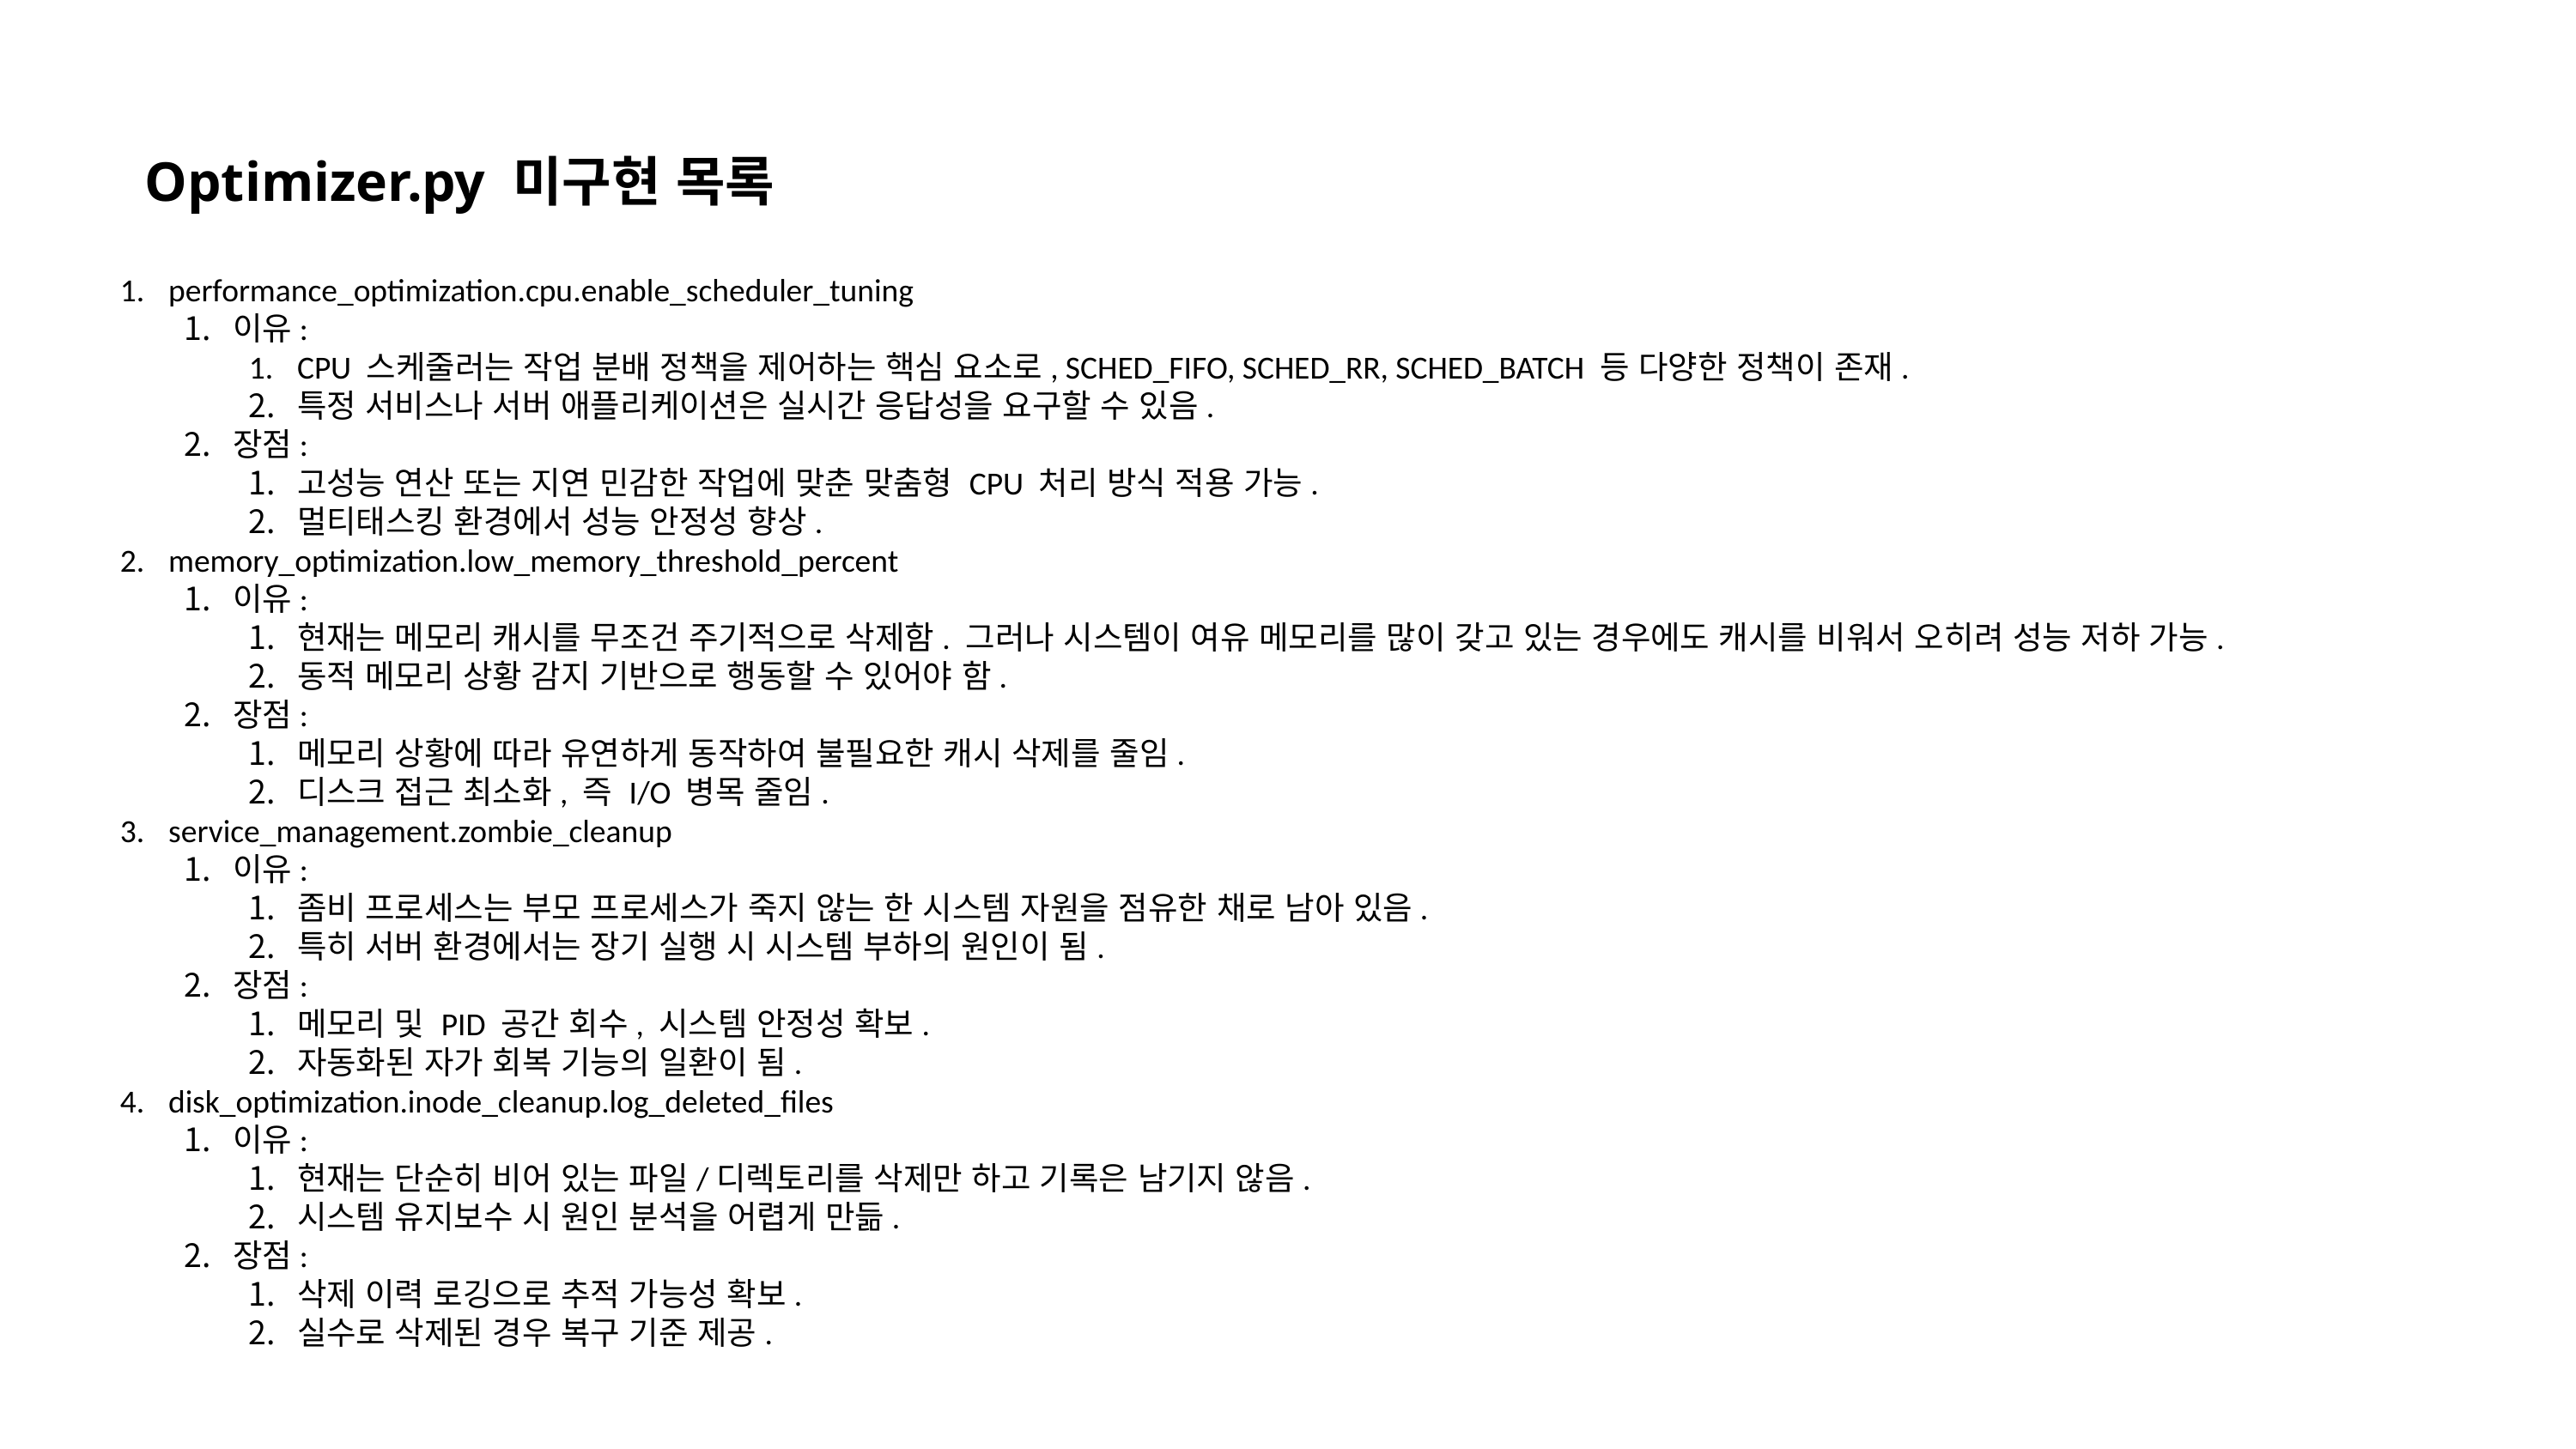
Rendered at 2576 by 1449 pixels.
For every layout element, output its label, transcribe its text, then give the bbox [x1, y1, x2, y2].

text_box Optimizer.py 미구현 목록 [144, 136, 1192, 212]
text_box performance_optimization.cpu.enable_scheduler_tuning 이유: CPU 스케줄러는 작업 분배 정책을 제어하는 핵심 요소로, SCHED_FIFO, SCHED_RR, SCHED_BATCH 등 다양한 정책이 존재. 특정 서비스나 서버 애플리케이션은 실시간 응답성을 요구할 수 있음. 장점: 고성능 연산 또는 지연 민감한 작업에 맞춘 맞춤형 CPU 처리 방식 적용 가능. 멀티태스킹 환경에서 성능 안정성 향상. memory_optimization.low_memory_threshold_percent 이유: 현재는 메모리 캐시를 무조건 주기적으로 삭제함. 그러나 시스템이 여유 메모리를 많이 갖고 있는 경우에도 캐시를 비워서 오히려 성능 저하 가능. 동적 메모리 상황 감지 기반으로 행동할 수 있어야 함. 장점: 메모리 상황에 따라 유연하게 동작하여 불필요한 캐시 삭제를 줄임. 디스크 접근 최소화, 즉 I/O 병목 줄임. service_management.zombie_cleanup 이유: 좀비 프로세스는 부모 프로세스가 죽지 않는 한 시스템 자원을 점유한 채로 남아 있음. 특히 서버 환경에서는 장기 실행 시 시스템 부하의 원인이 됨. 장점: 메모리 및 PID 공간 회수, 시스템 안정성 확보. 자동화된 자가 회복 기능의 일환이 됨. disk_optimization.inode_cleanup.log_deleted_files 이유: 현재는 단순히 비어 있는 파일/디렉토리를 삭제만 하고 기록은 남기지 않음. 시스템 유지보수 시 원인 분석을 어렵게 만듦. 장점: 삭제 이력 로깅으로 추적 가능성 확보. 실수로 삭제된 경우 복구 기준 제공. [107, 263, 2383, 1357]
